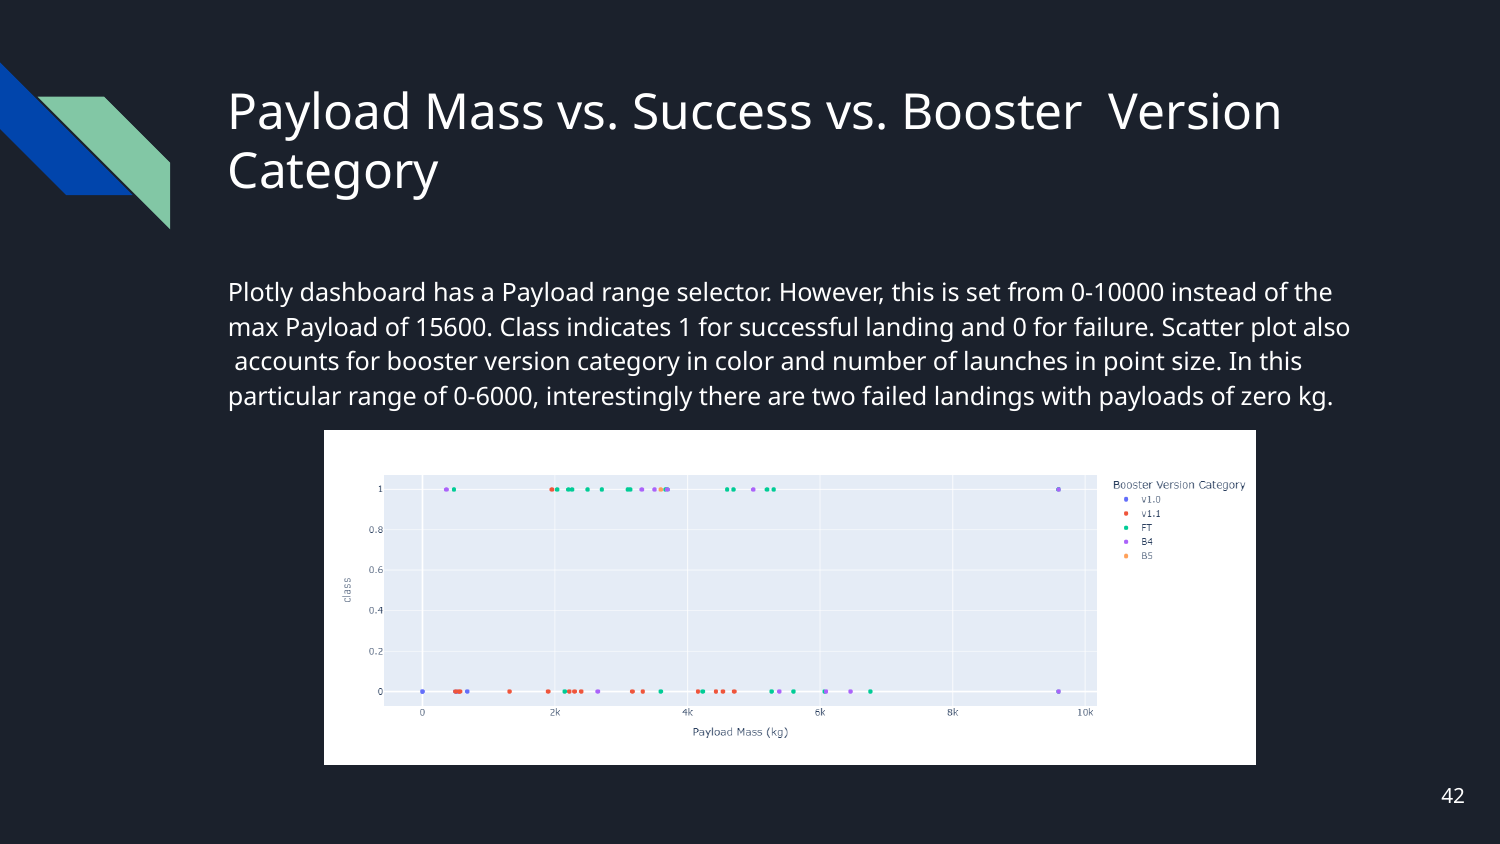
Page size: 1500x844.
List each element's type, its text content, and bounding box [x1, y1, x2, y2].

slide_number 42 [1389, 764, 1480, 830]
list Plotly dashboard has a Payload range selector. However, this is set from 0-10000 instead of the max Payload of 15600. Class indicates 1 for successful landing and 0 for failure. Scatter plot also accounts for booster version category in color and number of launches in point size. In this particular range of 0-6000, interestingly there are two failed landings with payloads of zero kg. [212, 257, 1368, 459]
title Payload Mass vs. Success vs. Booster Version Category [212, 64, 1368, 215]
picture [324, 429, 1257, 766]
